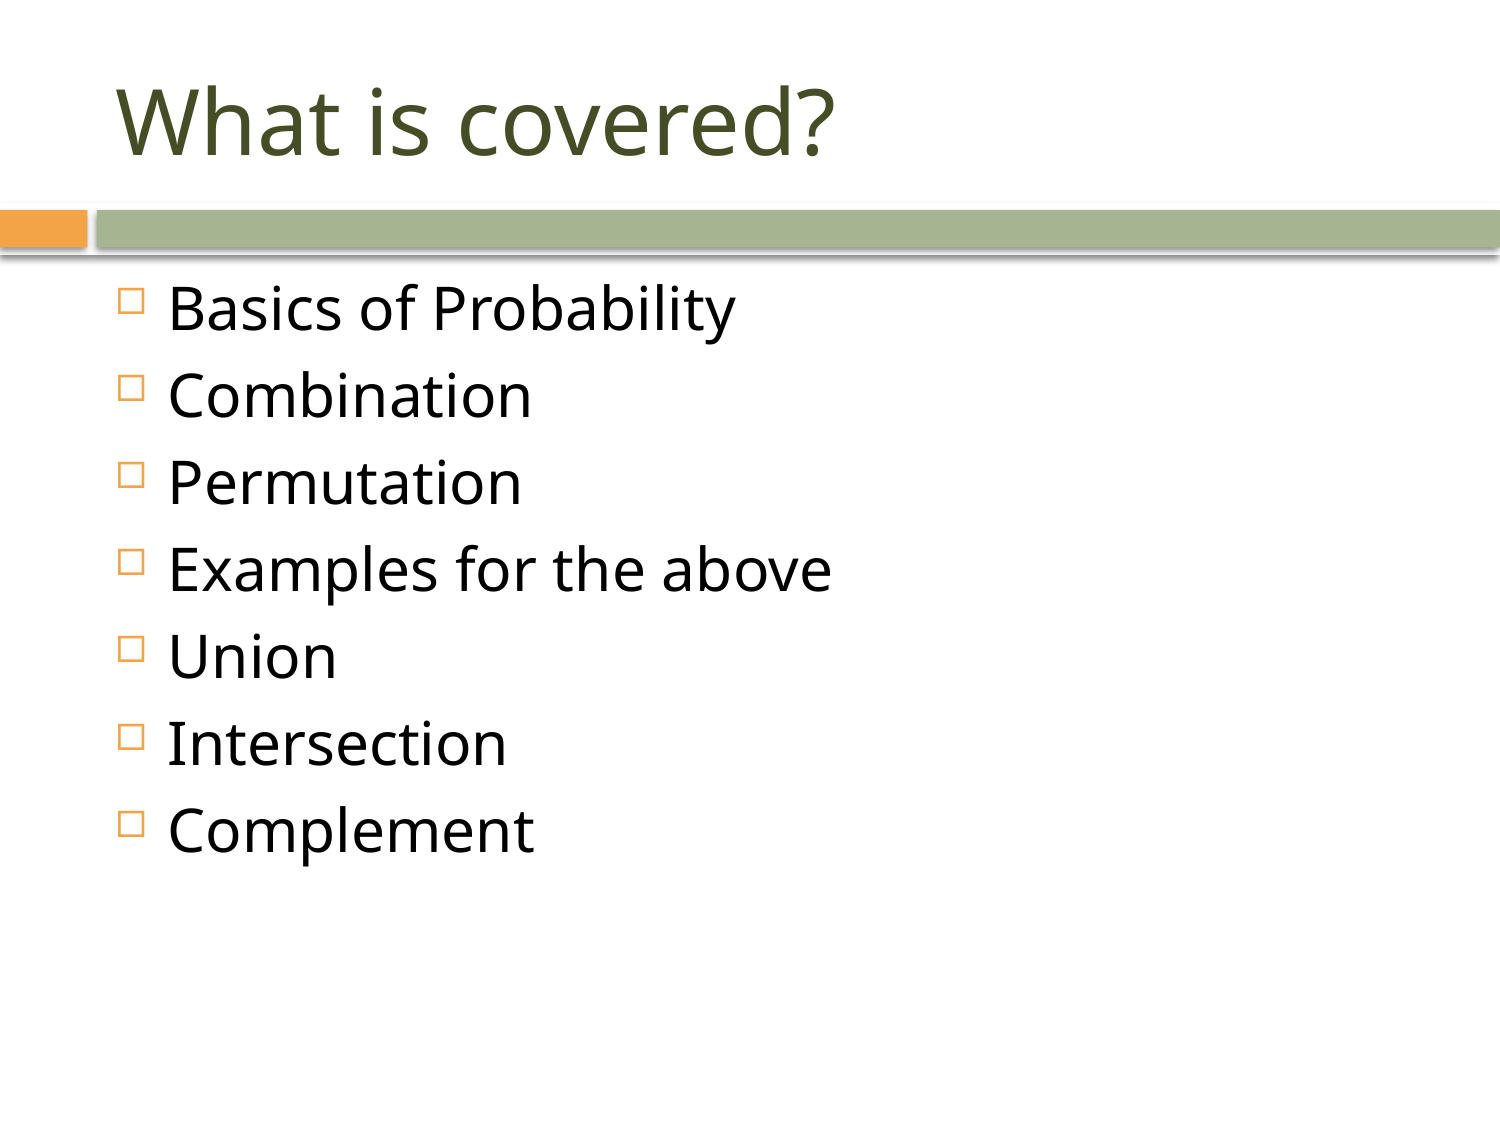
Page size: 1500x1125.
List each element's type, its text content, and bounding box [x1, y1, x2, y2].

title What is covered? [100, 37, 1438, 200]
list Basics of Probability Combination Permutation Examples for the above Union Intersection Complement [100, 262, 1438, 1000]
